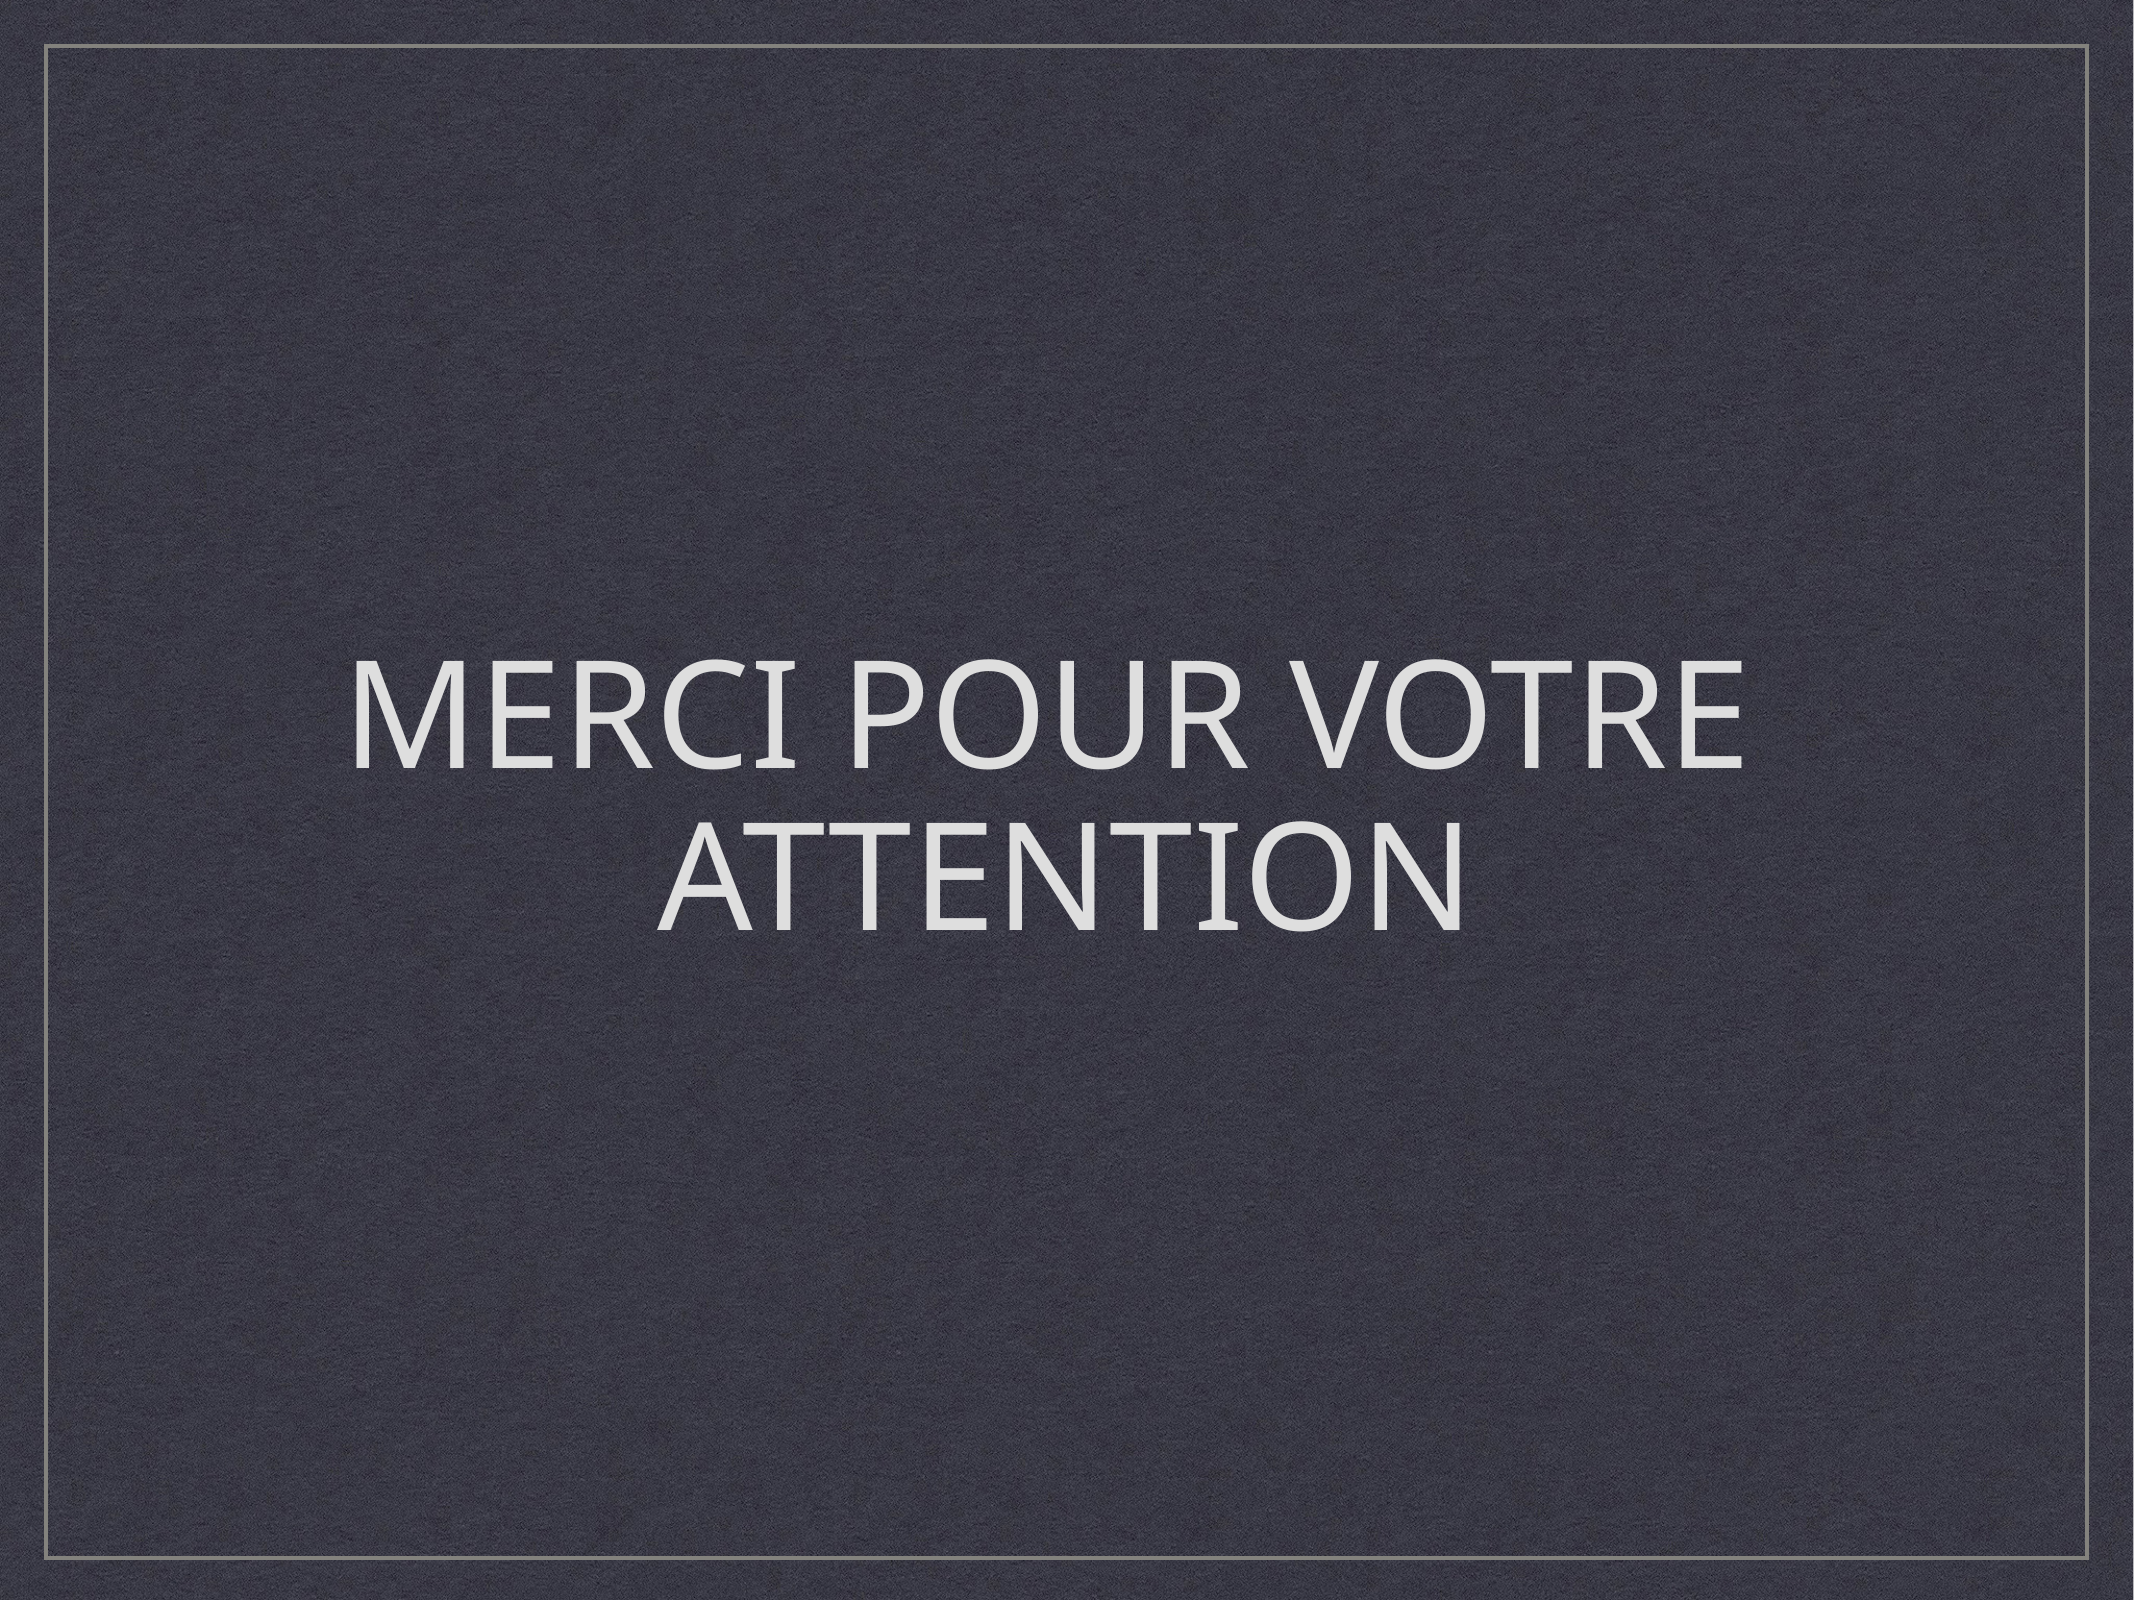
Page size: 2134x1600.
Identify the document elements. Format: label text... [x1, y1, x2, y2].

title Merci pour votre attention [201, 584, 1932, 1018]
picture [0, 0, 2134, 1600]
